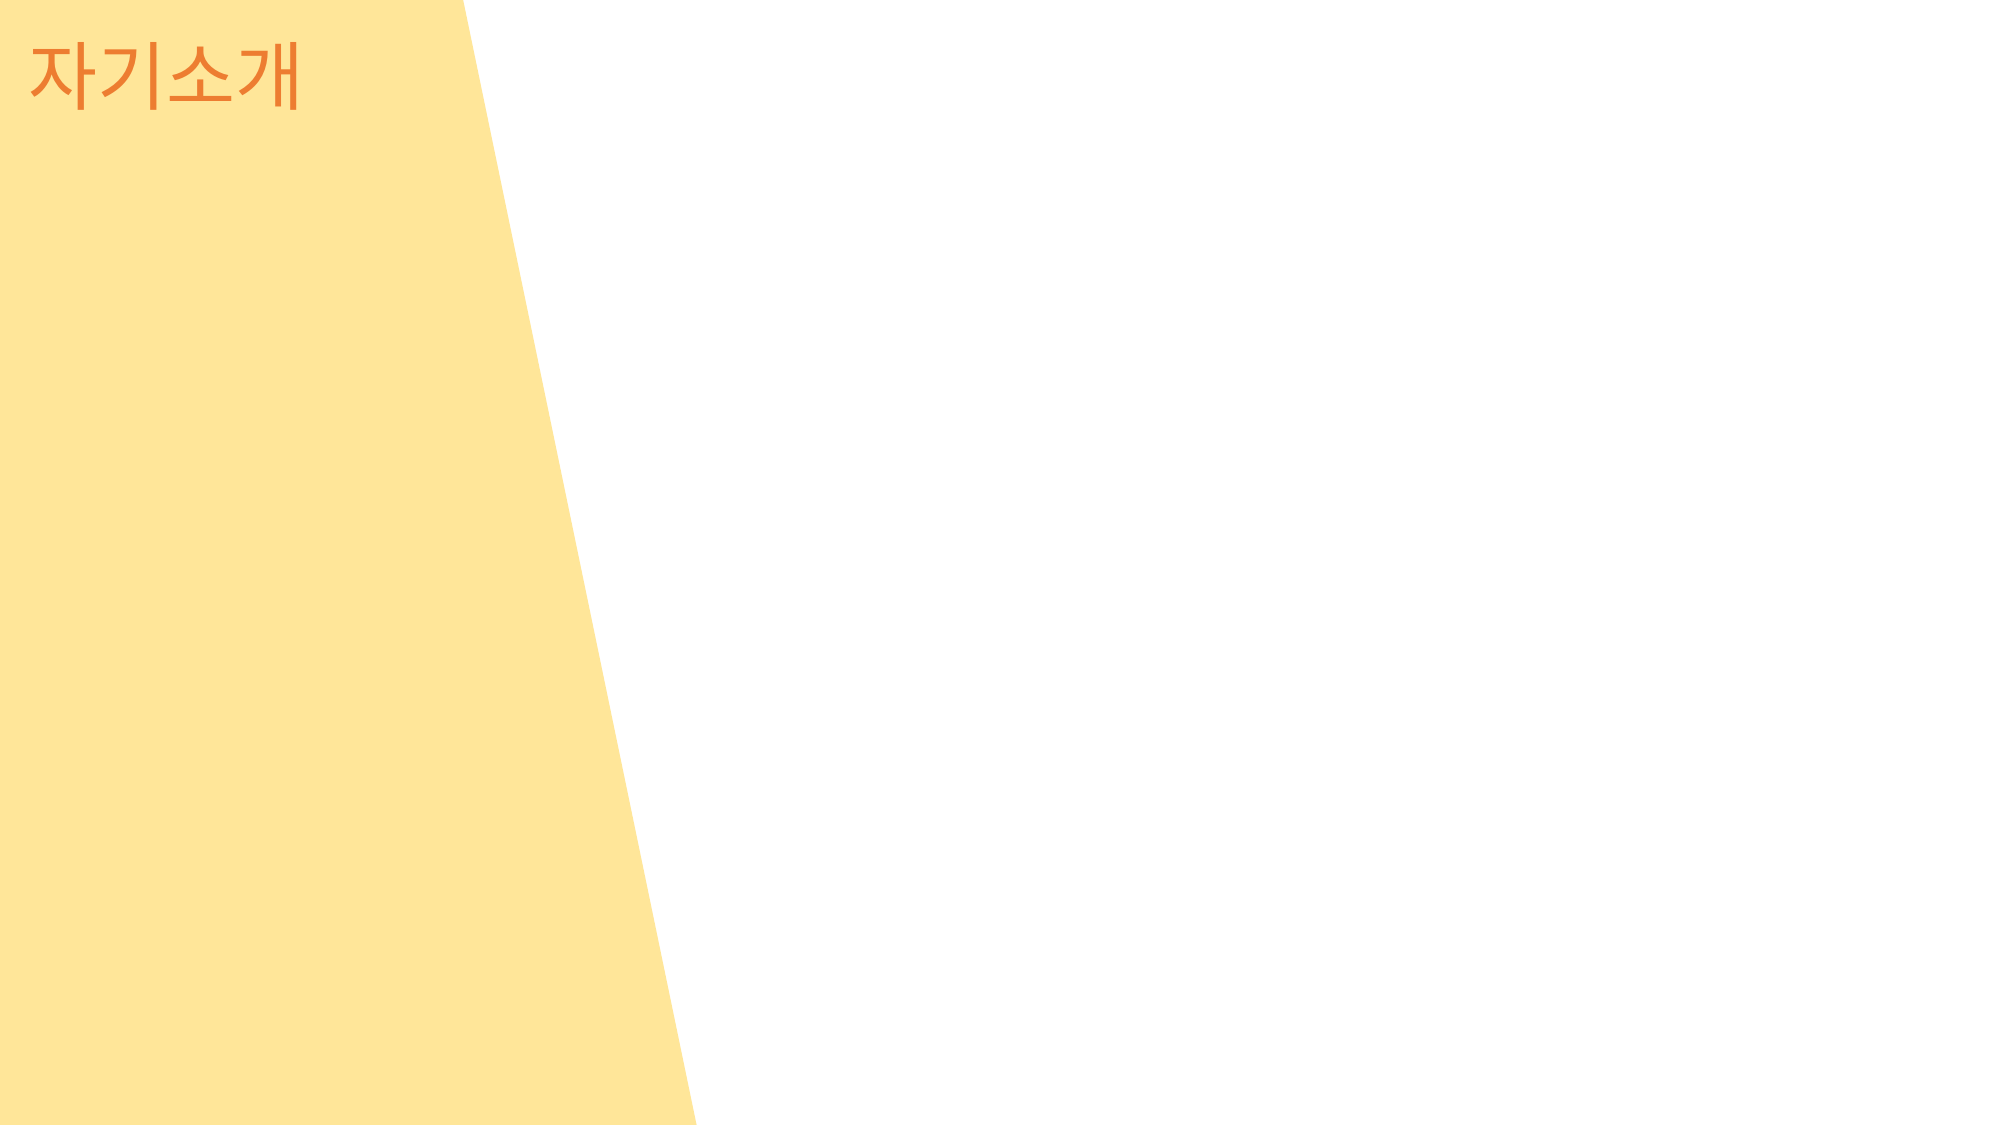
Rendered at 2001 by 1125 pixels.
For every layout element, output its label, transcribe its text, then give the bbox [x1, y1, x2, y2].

text_box [0, 0, 697, 1125]
text_box 자기소개 [13, 22, 320, 127]
